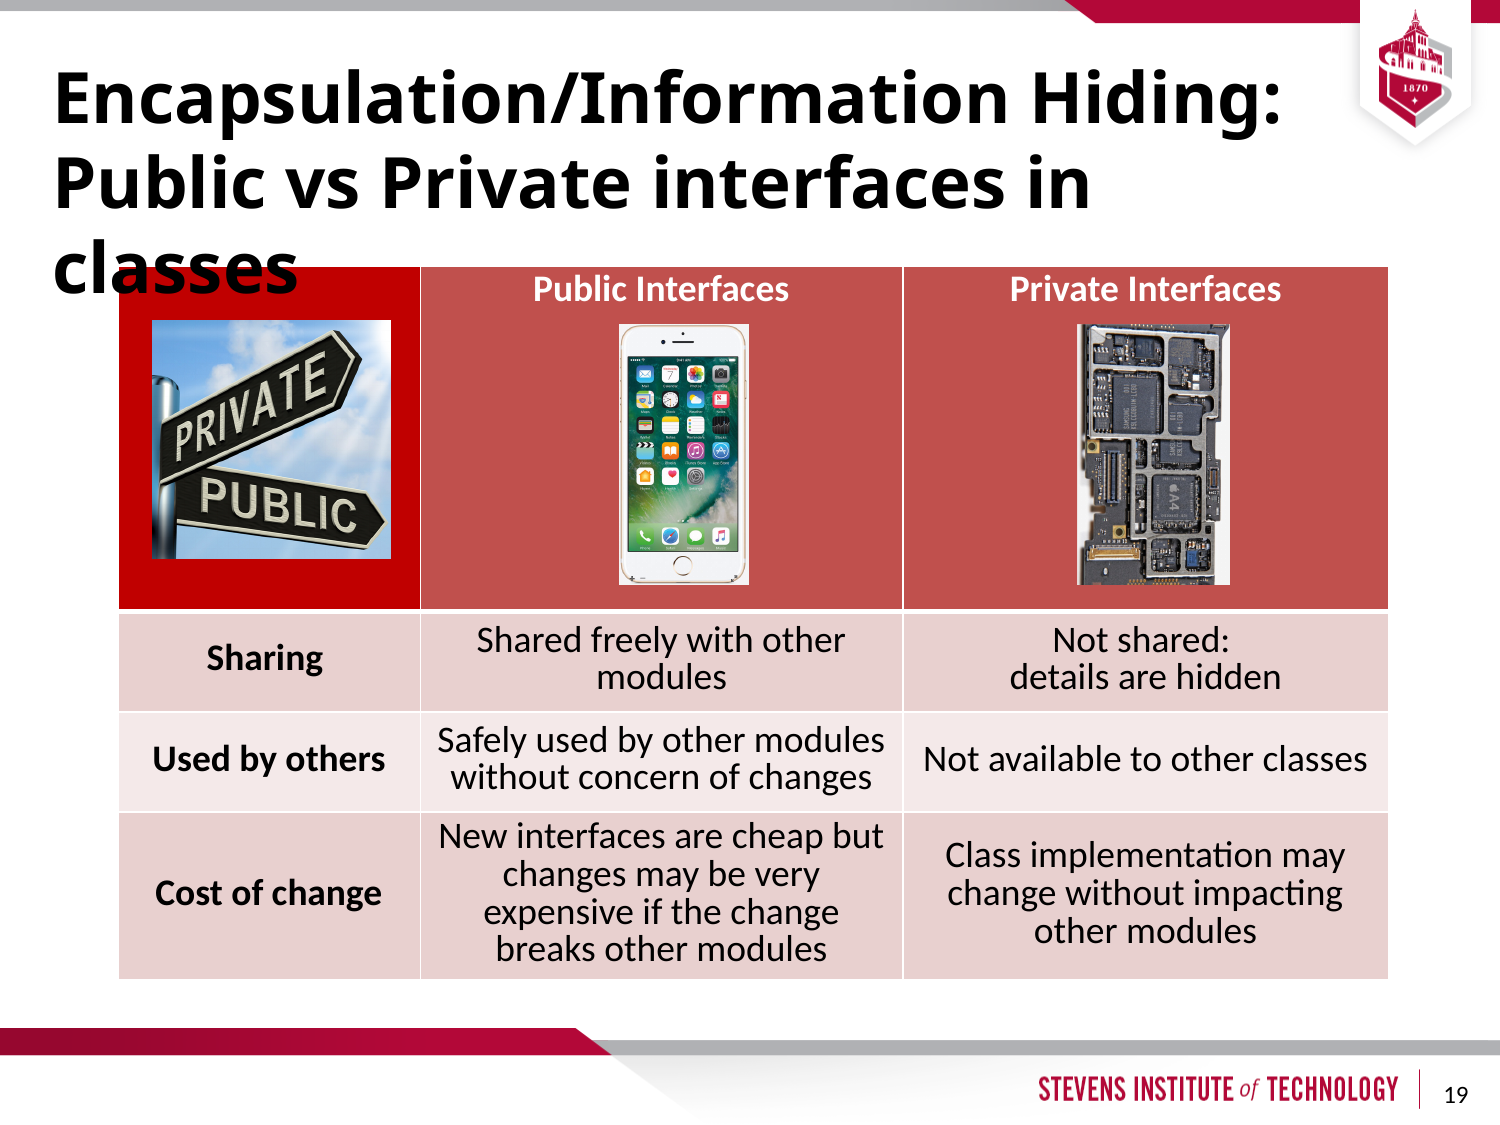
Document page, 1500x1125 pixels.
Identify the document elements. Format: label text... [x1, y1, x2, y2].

table_cell Cost of change [119, 813, 420, 979]
table_cell Not shared: details are hidden [904, 614, 1388, 711]
picture [618, 324, 749, 585]
title Encapsulation/Information Hiding: Public vs Private interfaces in classes [37, 45, 1338, 150]
picture [1023, 325, 1284, 585]
slide_number 19 [1428, 1071, 1490, 1108]
picture [0, 0, 1500, 160]
table_cell Safely used by other modules without concern of changes [421, 713, 902, 811]
table_cell New interfaces are cheap but changes may be very expensive if the change breaks other modules [421, 813, 902, 979]
picture [152, 320, 391, 559]
table_cell Not available to other classes [904, 713, 1388, 811]
table_cell Used by others [119, 713, 420, 811]
table_cell Class implementation may change without impacting other modules [904, 813, 1388, 979]
table_header Public Interfaces [421, 267, 902, 609]
picture [0, 1028, 1500, 1125]
table_header [119, 267, 420, 609]
table_header Private Interfaces [904, 267, 1388, 609]
table_cell Shared freely with other modules [421, 614, 902, 711]
table_cell Sharing [119, 614, 420, 711]
